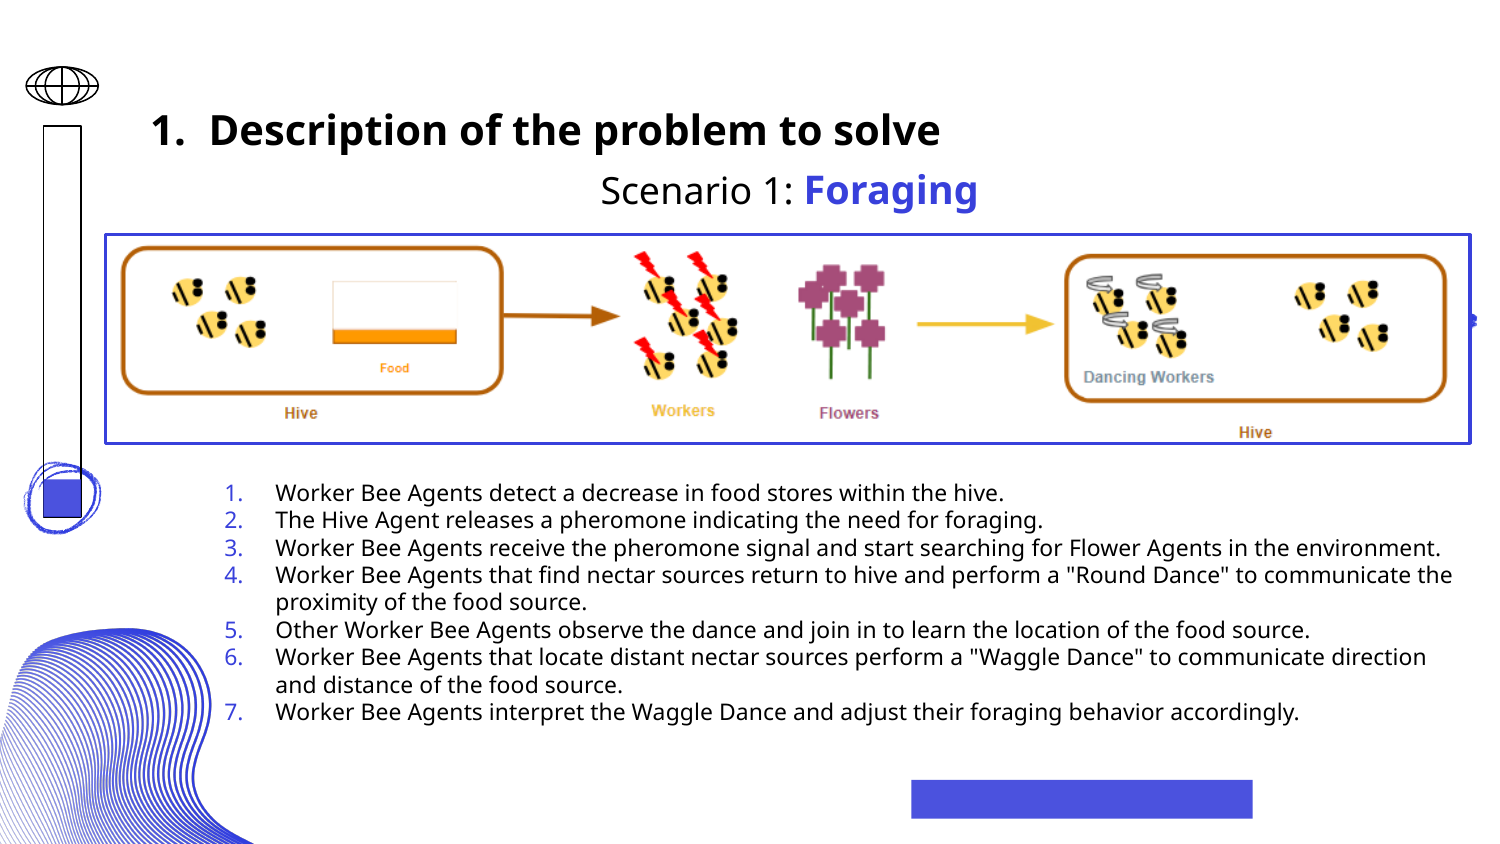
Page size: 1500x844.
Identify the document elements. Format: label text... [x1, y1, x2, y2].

text_box Scenario 1: Foraging [170, 142, 1410, 228]
picture [23, 461, 102, 535]
text_box Worker Bee Agents detect a decrease in food stores within the hive. The Hive Agent releases a pheromone indicating the need for foraging. Worker Bee Agents receive the pheromone signal and start searching for Flower Agents in the environment. Worker Bee Agents that find nectar sources return to hive and perform a "Round Dance" to communicate the proximity of the food source. Other Worker Bee Agents observe the dance and join in to learn the location of the food source. Worker Bee Agents that locate distant nectar sources perform a "Waggle Dance" to communicate direction and distance of the food source. Worker Bee Agents interpret the Waggle Dance and adjust their foraging behavior accordingly. [185, 463, 1477, 741]
picture [106, 236, 1469, 443]
title Description of the problem to solve [118, 88, 1382, 189]
picture [44, 461, 80, 479]
picture [0, 628, 346, 844]
picture [1472, 304, 1478, 346]
